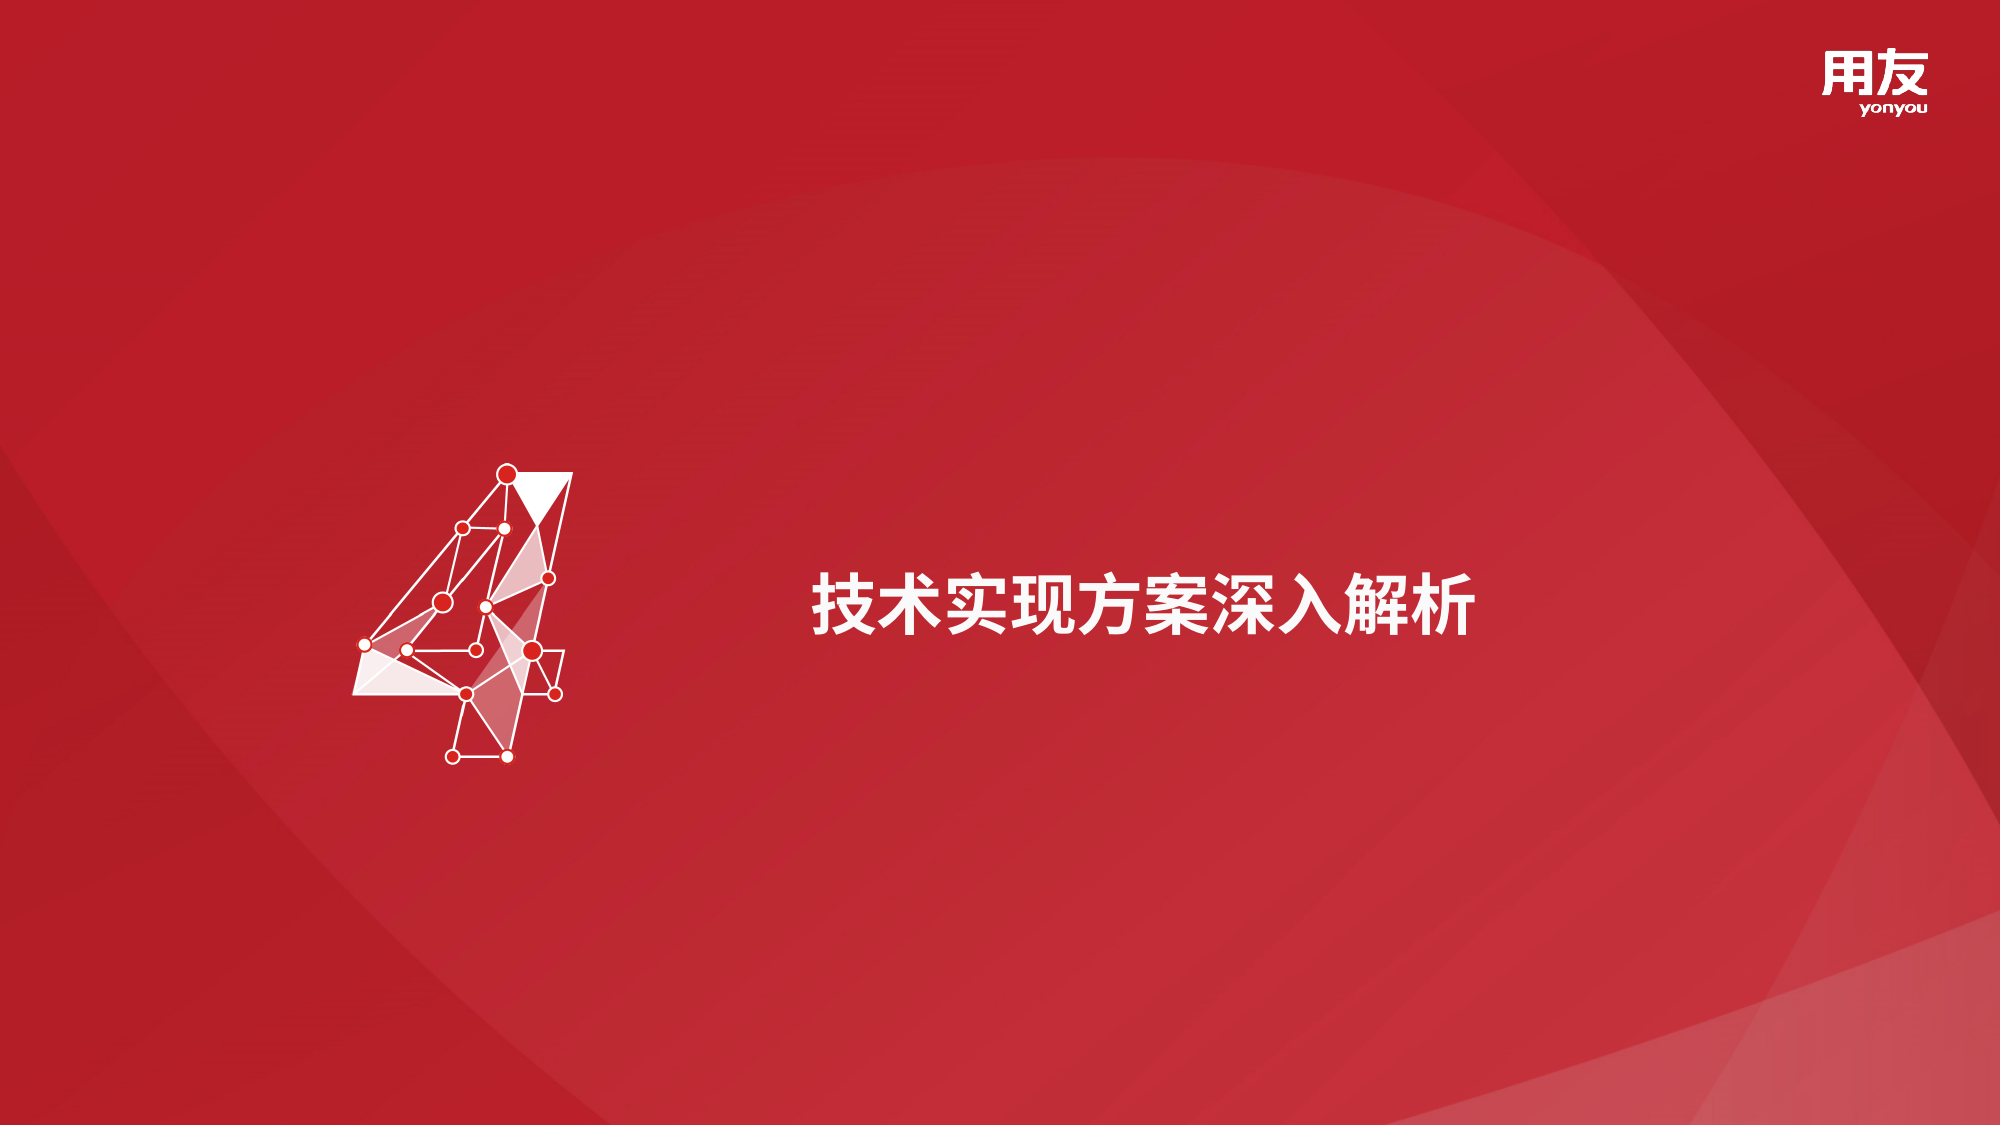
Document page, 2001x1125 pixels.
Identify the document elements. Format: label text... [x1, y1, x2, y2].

text_box 技术实现方案深入解析 [795, 555, 1493, 651]
picture [0, 0, 2000, 1125]
